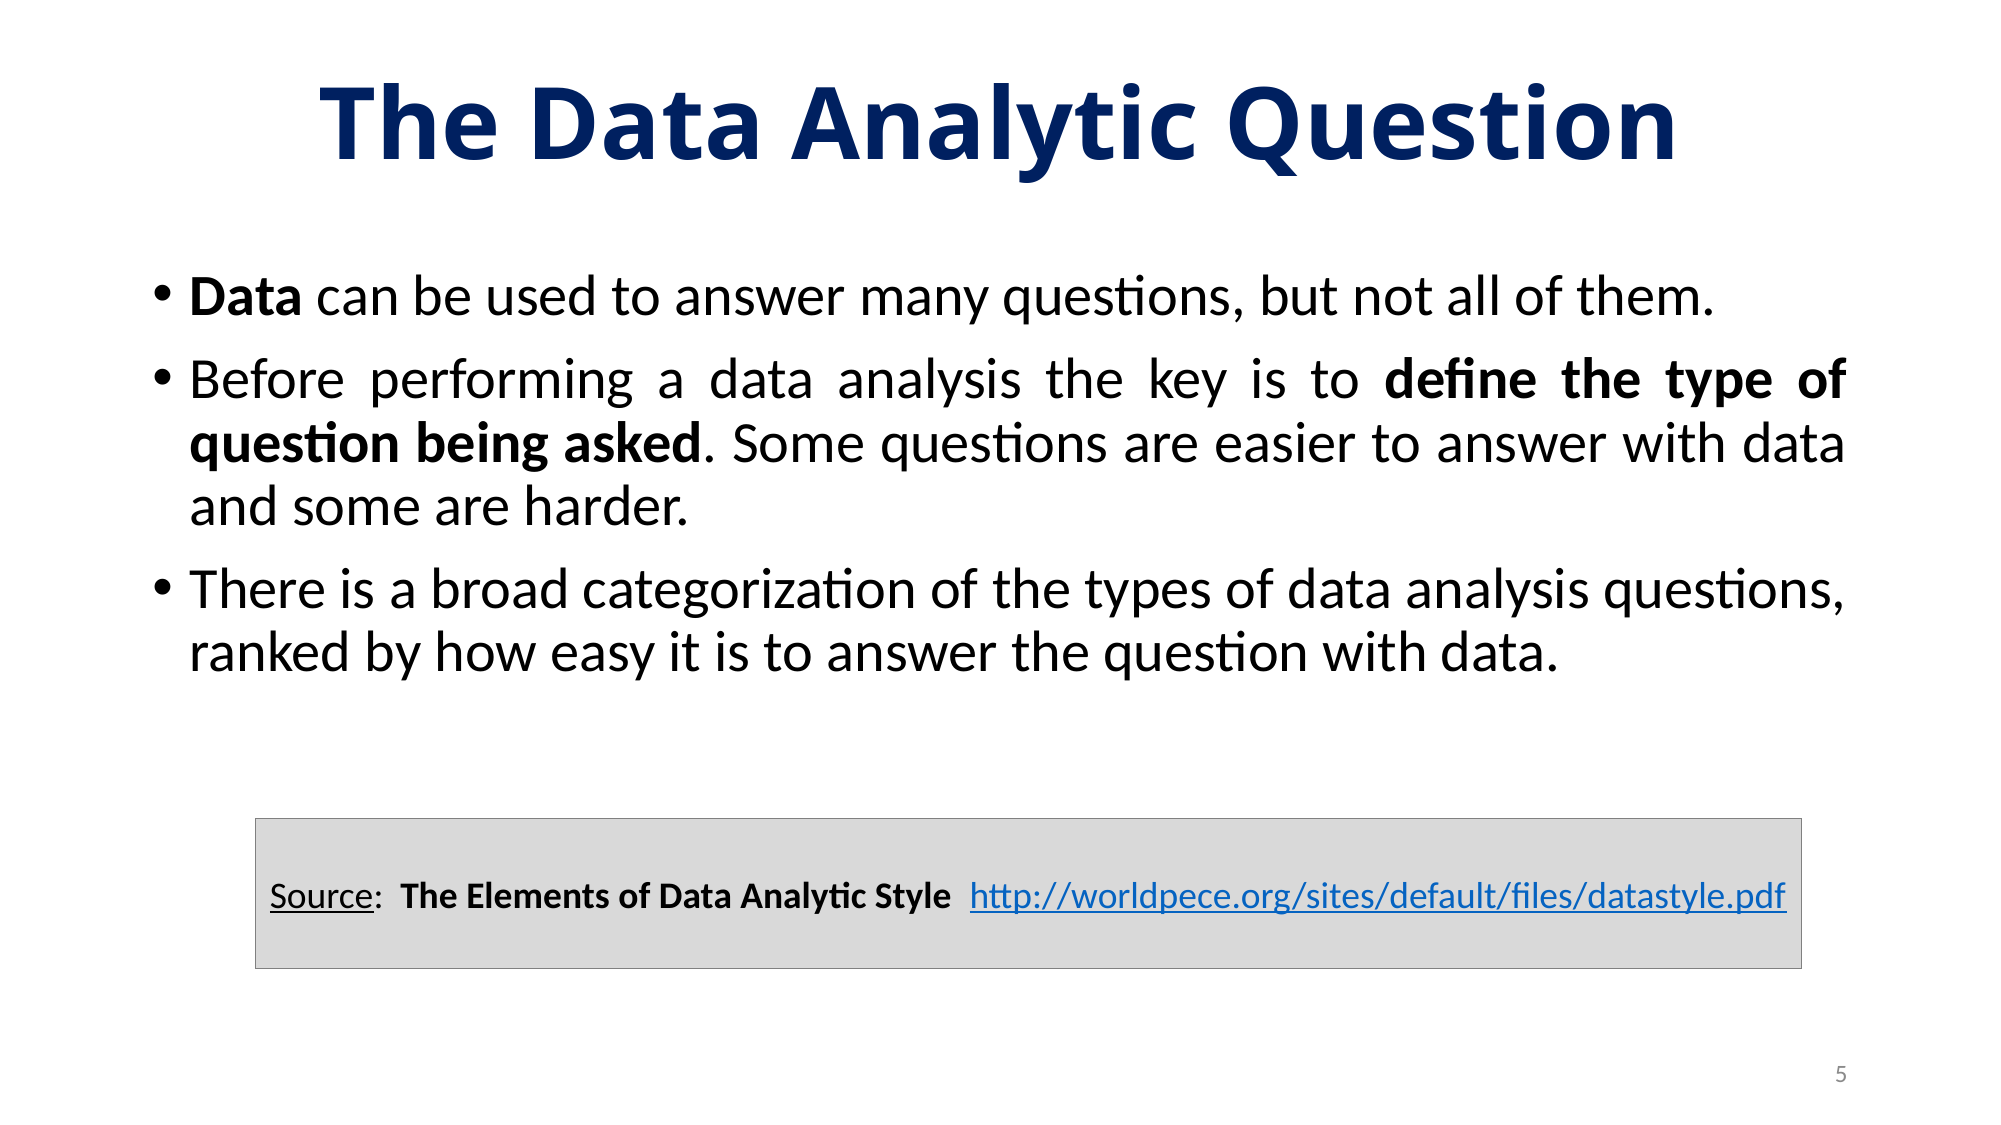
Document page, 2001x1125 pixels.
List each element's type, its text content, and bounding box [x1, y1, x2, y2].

slide_number 5 [1412, 1042, 1863, 1103]
text_box Source: The Elements of Data Analytic Style http://worldpece.org/sites/default/files/datastyle.pdf [255, 818, 1802, 969]
list Data can be used to answer many questions, but not all of them. Before performing a data analysis the key is to define the type of question being asked. Some questions are easier to answer with data and some are harder. There is a broad categorization of the types of data analysis questions, ranked by how easy it is to answer the question with data. [137, 257, 1863, 731]
title The Data Analytic Question [137, 18, 1863, 236]
